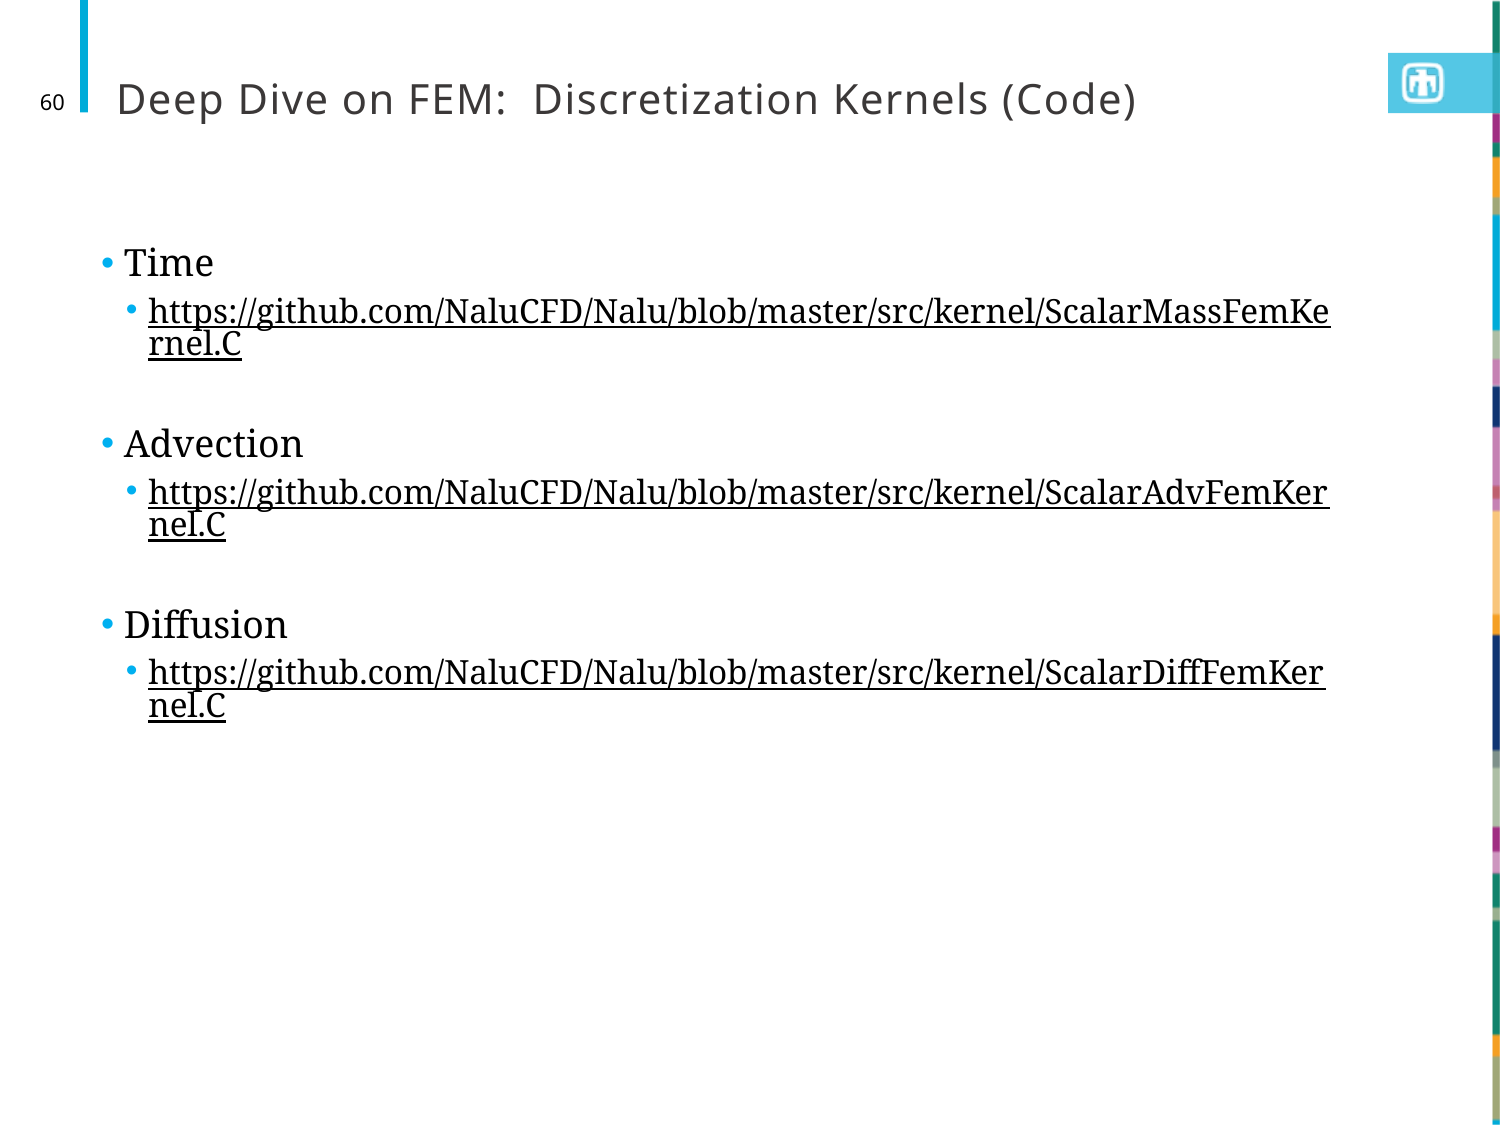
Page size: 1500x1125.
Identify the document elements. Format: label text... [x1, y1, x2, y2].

picture [1493, 330, 1499, 1120]
picture [1401, 62, 1445, 104]
slide_number 60 [7, 73, 80, 133]
picture [1493, 1, 1500, 215]
list Time https://github.com/NaluCFD/Nalu/blob/master/src/kernel/ScalarMassFemKernel.C Advection https://github.com/NaluCFD/Nalu/blob/master/src/kernel/ScalarAdvFemKernel.C Diffusion https://github.com/NaluCFD/Nalu/blob/master/src/kernel/ScalarDiffFemKernel.C [101, 236, 1339, 1125]
title Deep Dive on FEM: Discretization Kernels (Code) [101, 36, 1339, 131]
